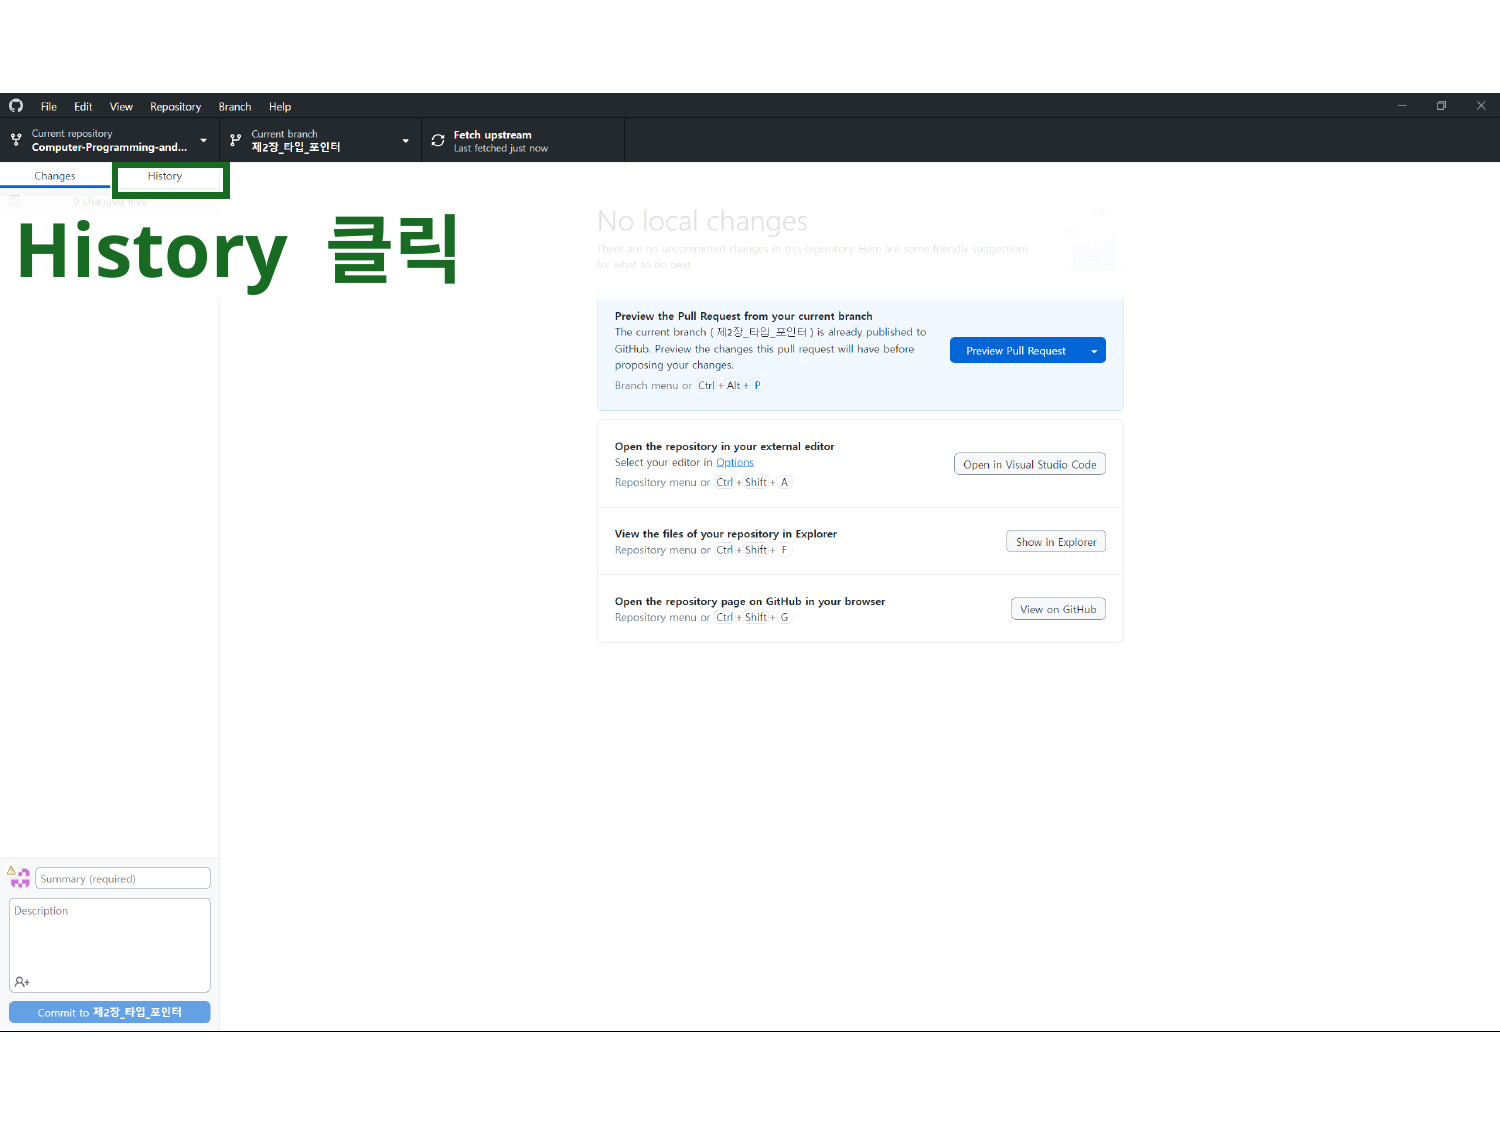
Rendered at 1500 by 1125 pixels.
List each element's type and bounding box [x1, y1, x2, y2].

picture [0, 93, 1500, 1032]
